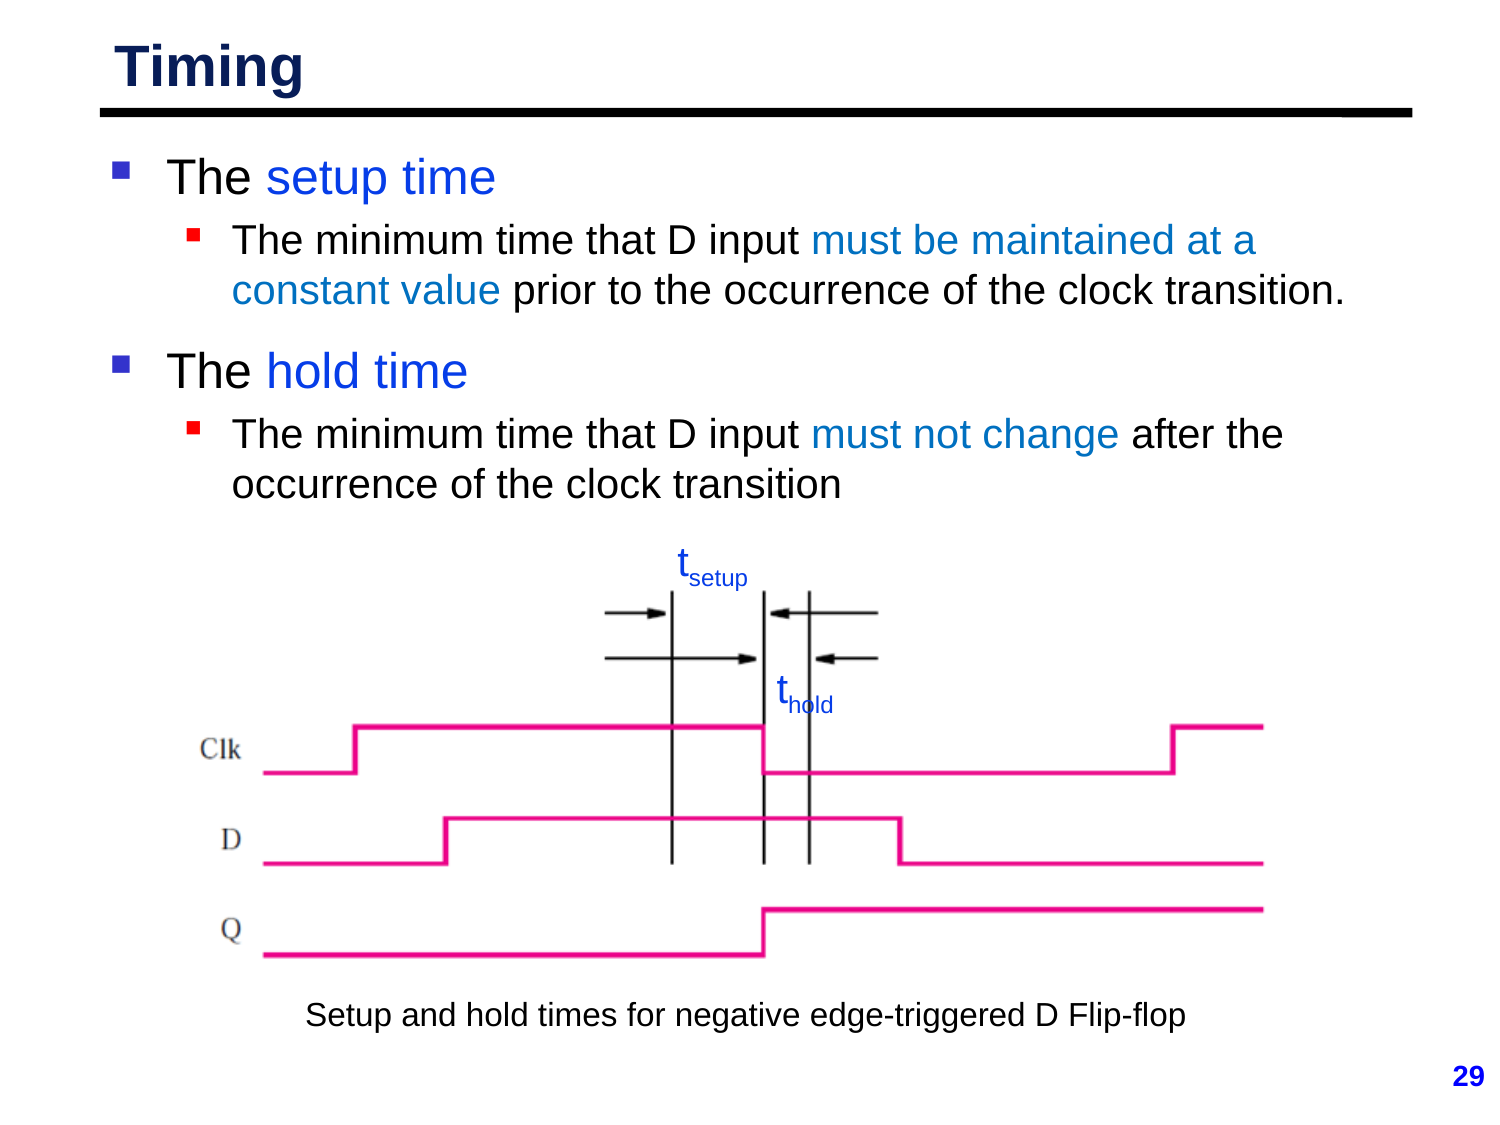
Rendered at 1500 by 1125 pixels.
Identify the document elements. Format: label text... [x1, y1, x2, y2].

text_box Setup and hold times for negative edge-triggered D Flip-flop [290, 986, 1203, 1041]
picture [189, 583, 1276, 974]
text_box The setup time The minimum time that D input must be maintained at a constant value prior to the occurrence of the clock transition. The hold time The minimum time that D input must not change after the occurrence of the clock transition [94, 137, 1370, 582]
text_box tsetup [662, 527, 764, 582]
text_box Timing [100, 30, 1216, 101]
